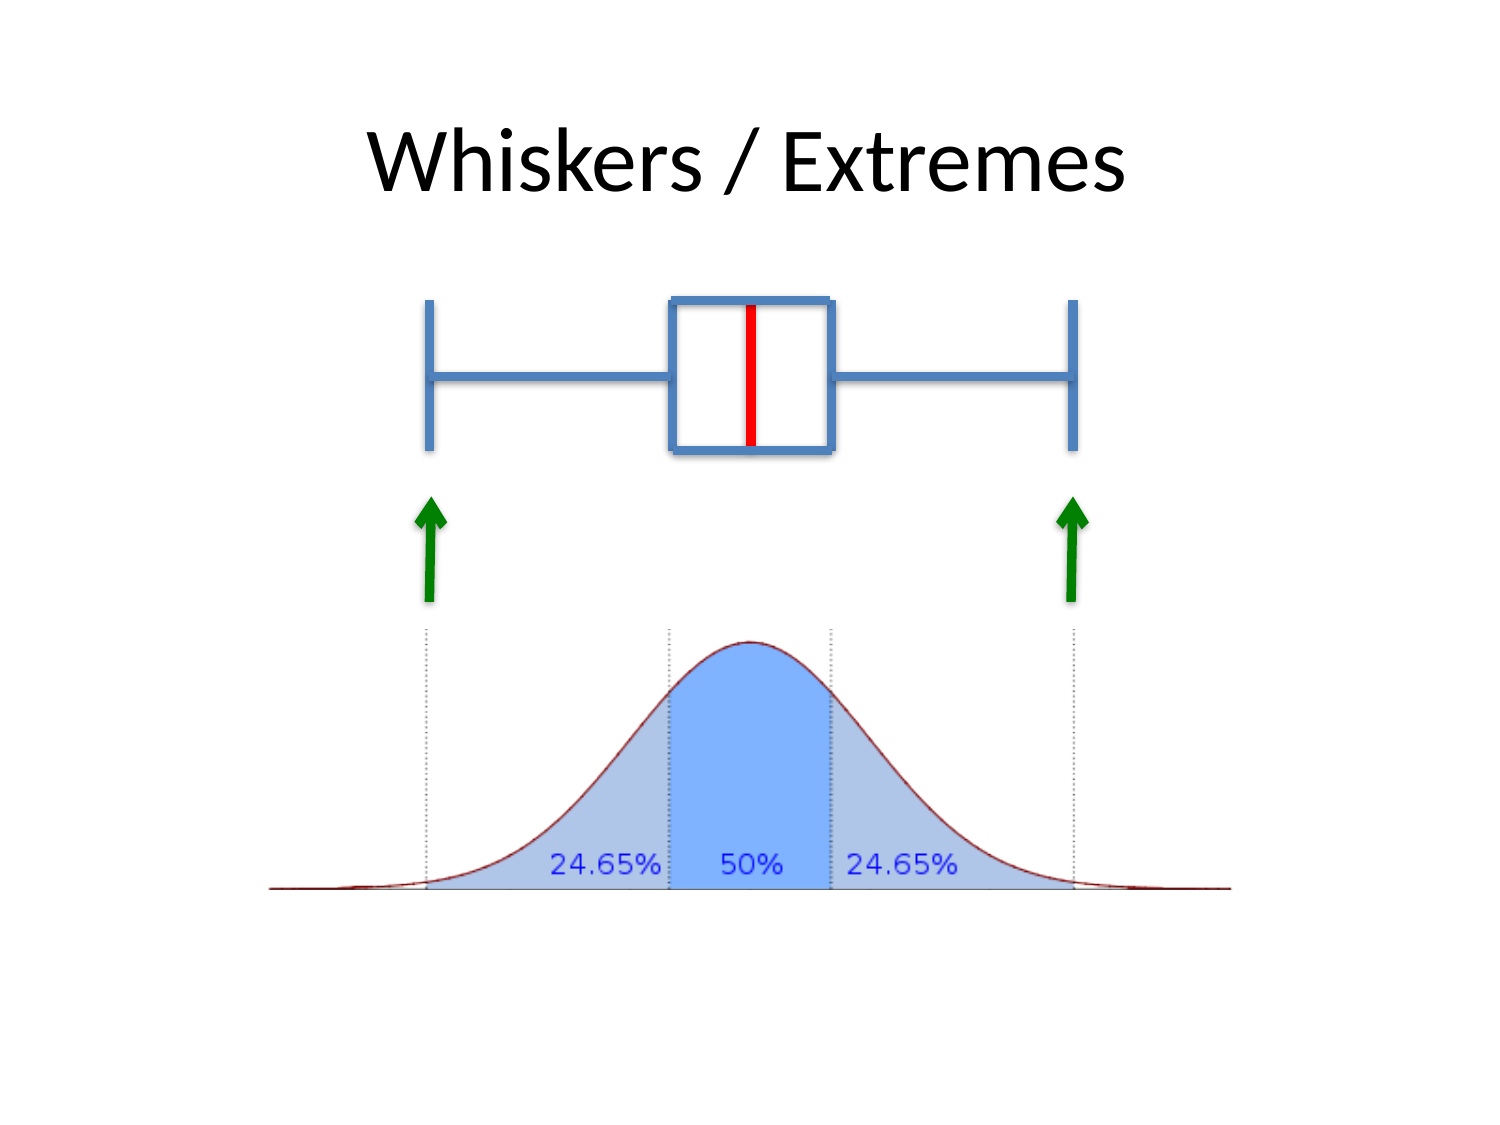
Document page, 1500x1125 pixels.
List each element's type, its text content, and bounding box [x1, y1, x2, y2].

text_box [1070, 496, 1074, 603]
picture [233, 629, 1265, 890]
text_box Whiskers / Extremes [351, 92, 1144, 217]
